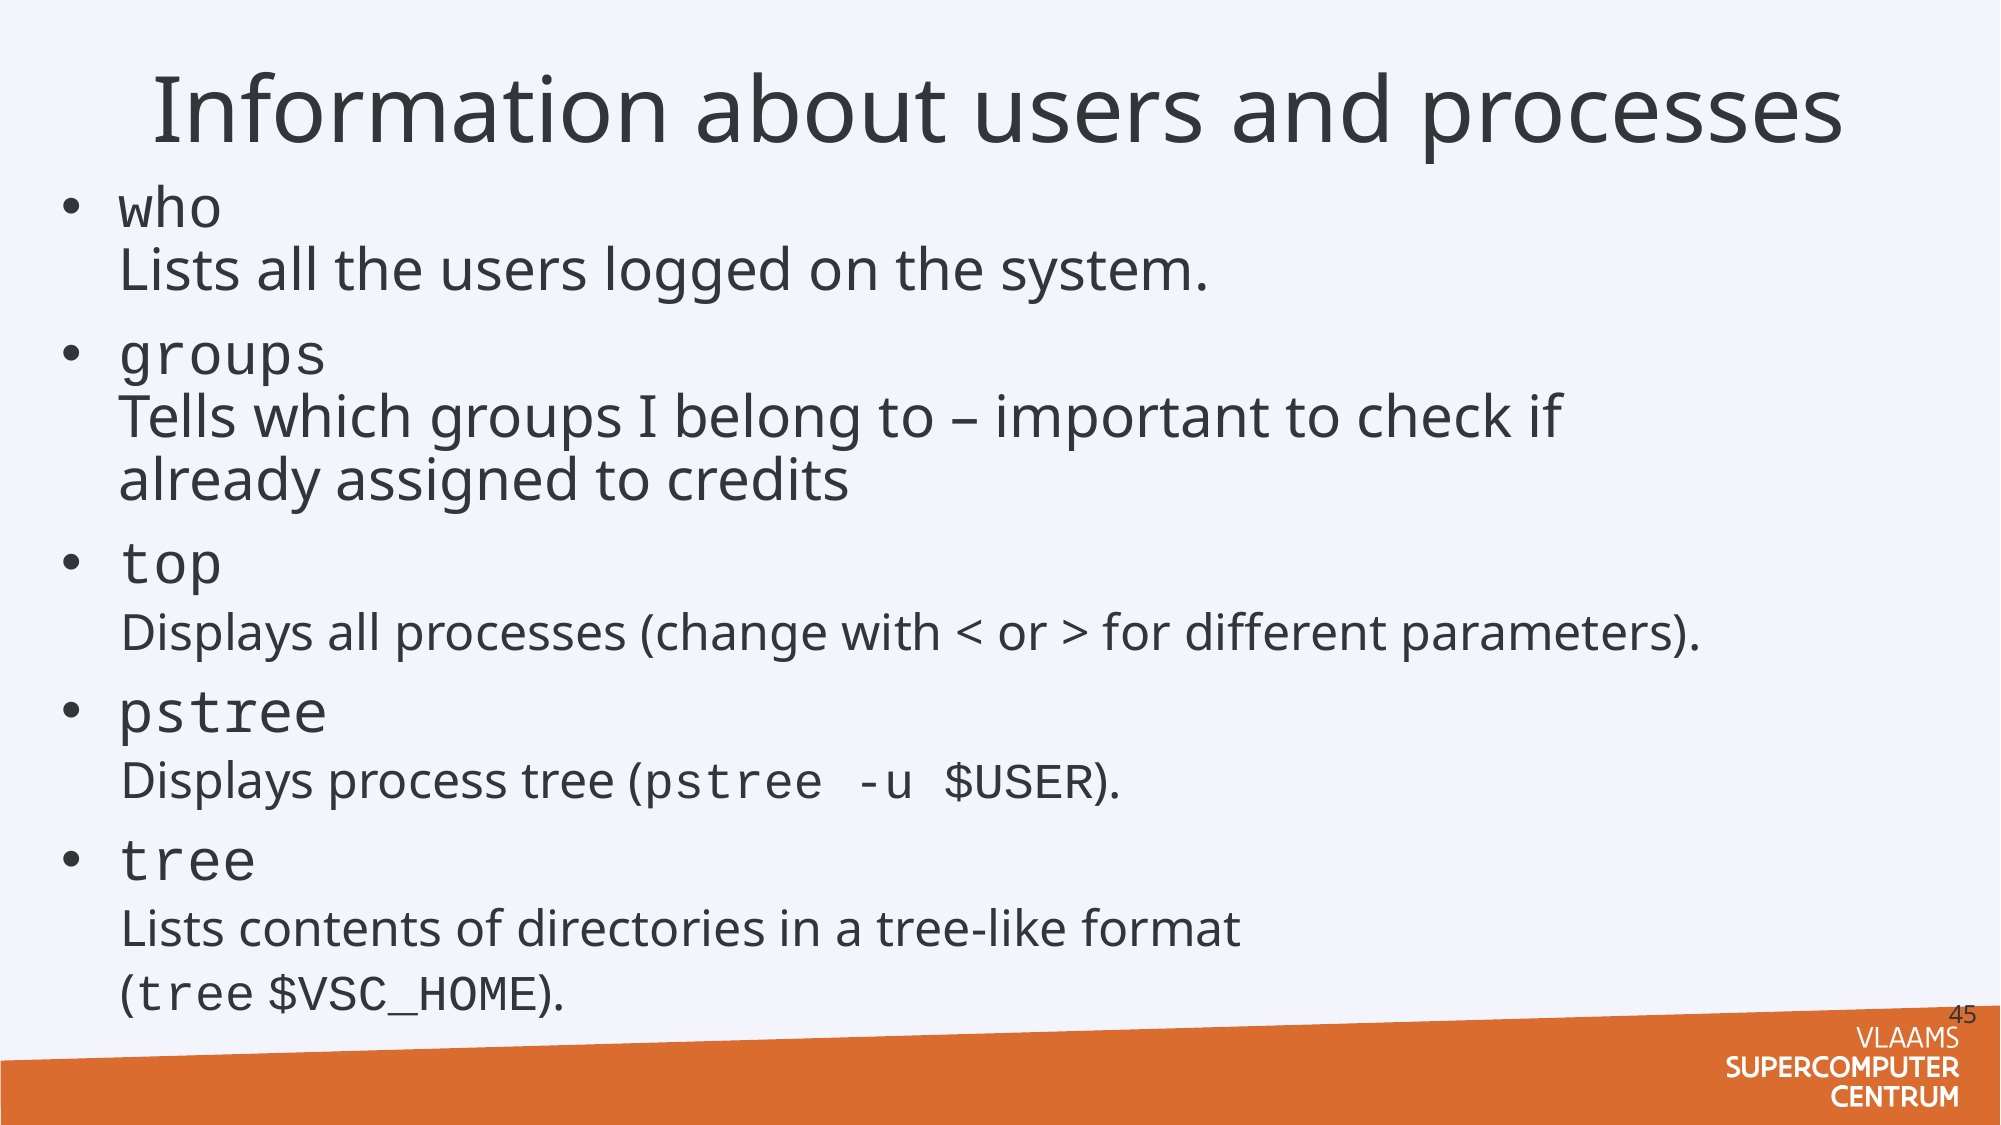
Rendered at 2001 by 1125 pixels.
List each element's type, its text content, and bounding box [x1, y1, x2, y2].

picture [1725, 1021, 1960, 1117]
slide_number 45 [1787, 992, 1993, 1040]
list who Lists all the users logged on the system. groups Tells which groups I belong to – important to check if already assigned to credits top Displays all processes (change with < or > for different parameters). pstree Displays process tree (pstree -u $USER). tree Lists contents of directories in a tree-like format (tree $VSC_HOME). [60, 177, 1750, 904]
title Information about users and processes [137, 4, 1863, 222]
